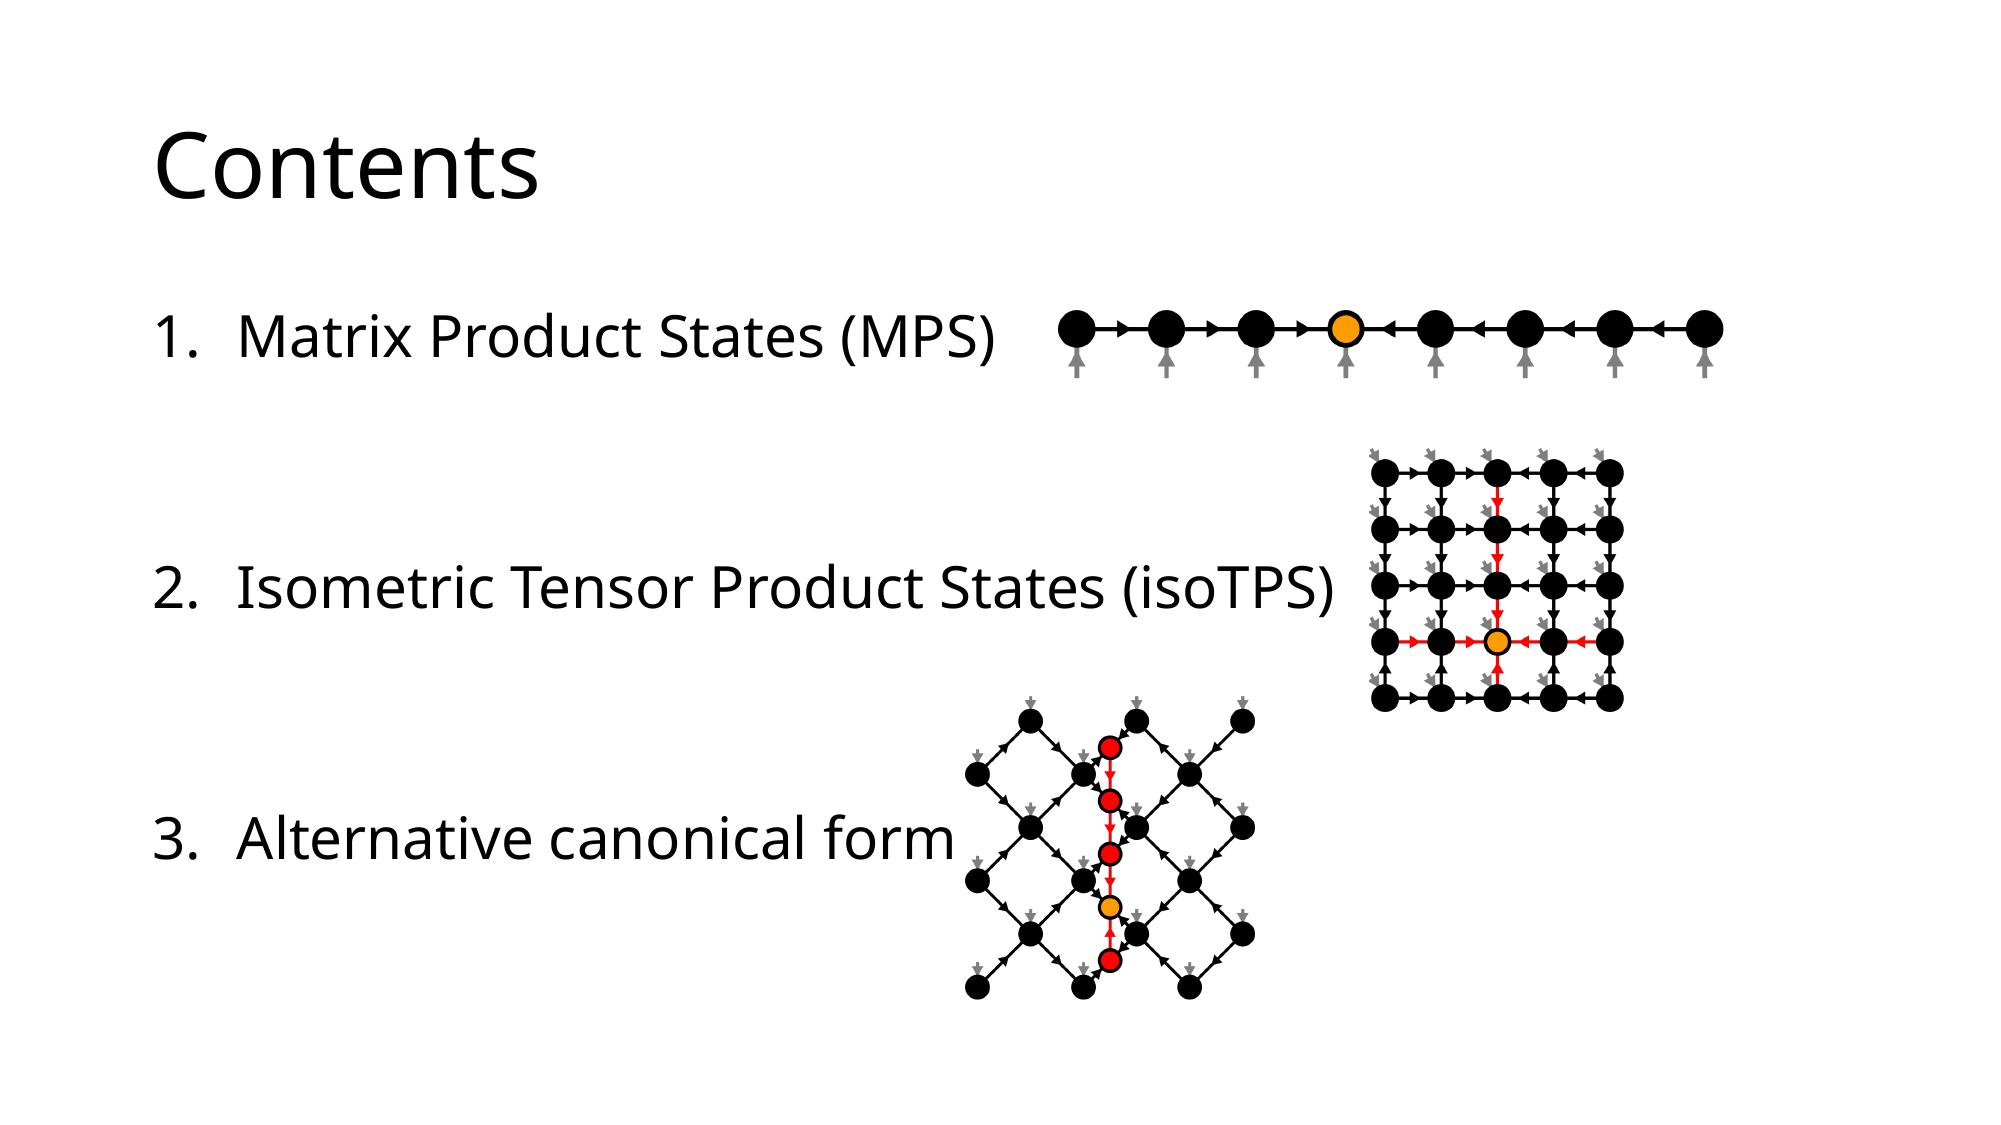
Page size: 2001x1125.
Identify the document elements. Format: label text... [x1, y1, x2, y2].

picture [1057, 309, 1724, 381]
title Contents [137, 59, 1863, 278]
list Matrix Product States (MPS) Isometric Tensor Product States (isoTPS) Alternative canonical form [137, 299, 1863, 1014]
picture [964, 694, 1256, 1001]
picture [1368, 446, 1625, 713]
